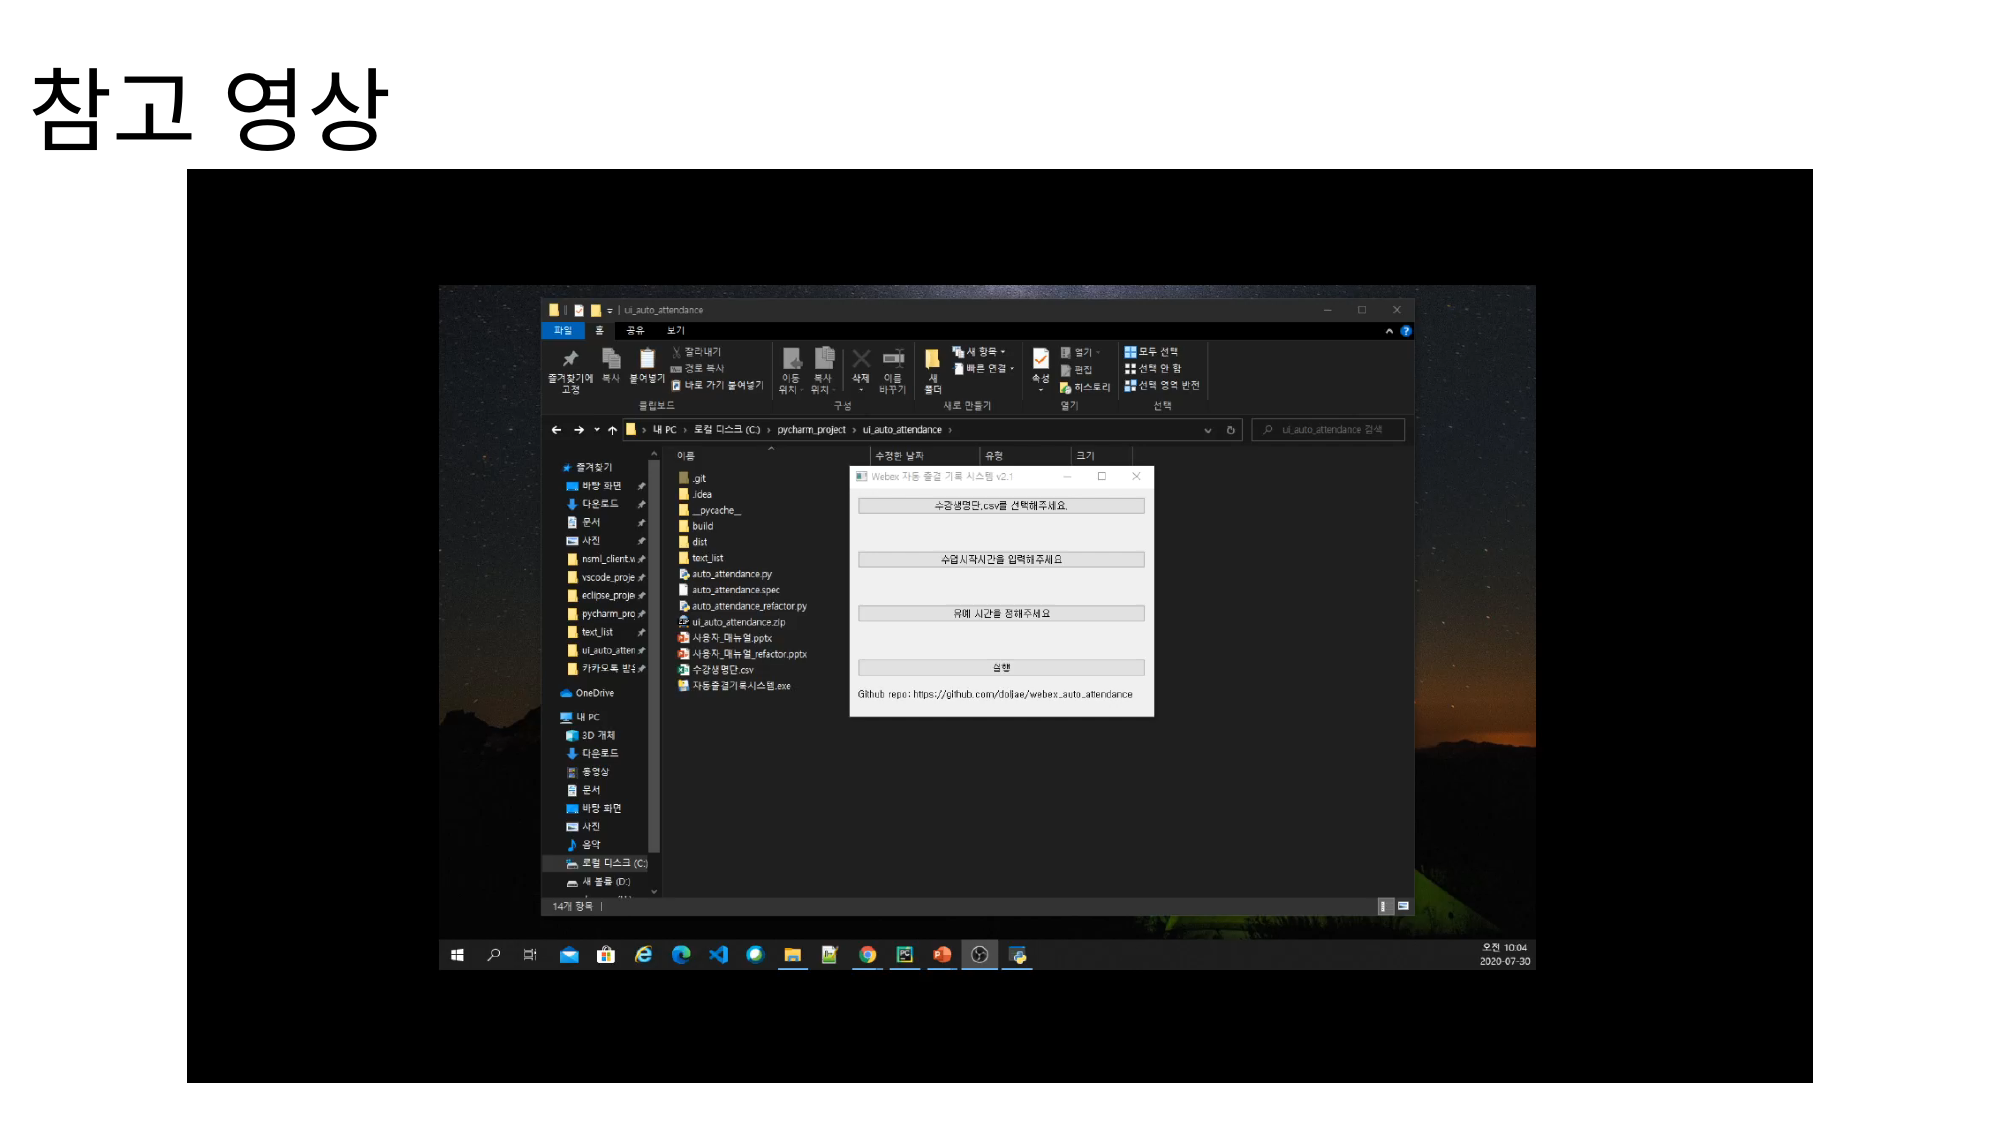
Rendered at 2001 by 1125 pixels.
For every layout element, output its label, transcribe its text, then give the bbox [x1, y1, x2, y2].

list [186, 168, 1814, 1084]
title 참고 영상 [13, 6, 1739, 224]
